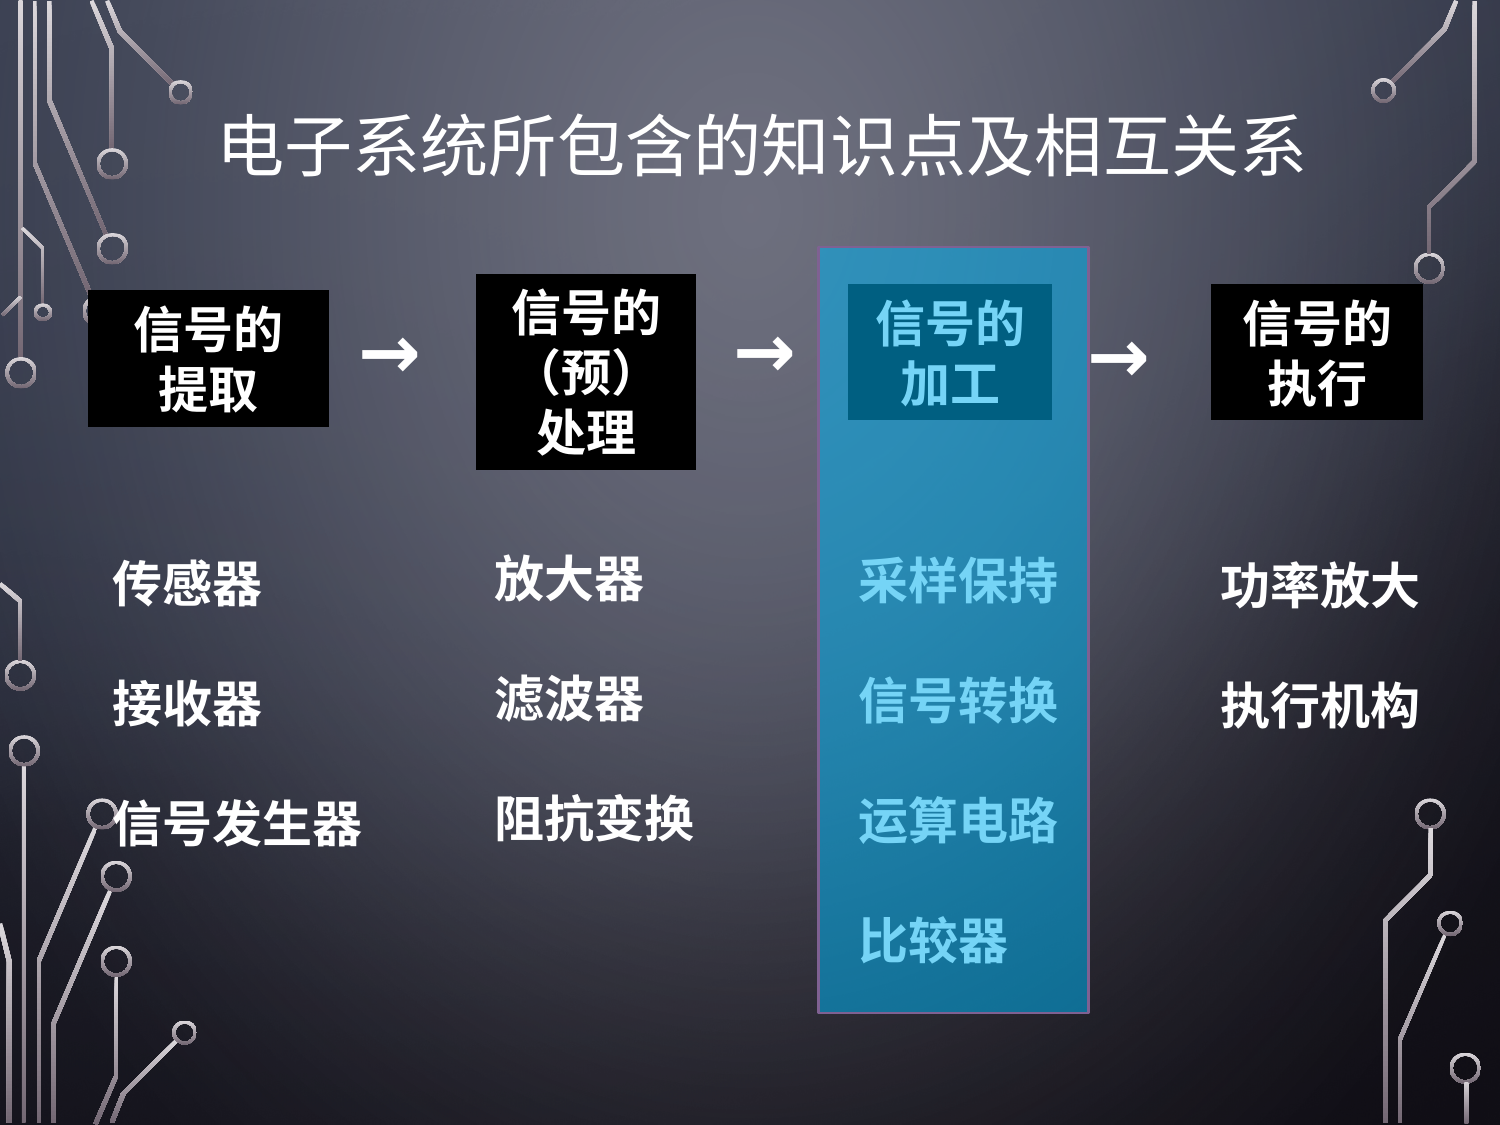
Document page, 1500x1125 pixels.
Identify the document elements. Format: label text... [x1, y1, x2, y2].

text_box 信号的（预）处理 [477, 274, 696, 470]
text_box 信号的 提取 [88, 290, 329, 426]
text_box 放大器 滤波器 阻抗变换 [480, 539, 710, 855]
text_box [817, 246, 1090, 1014]
text_box 传感器 接收器 信号发生器 [97, 545, 378, 860]
text_box → [718, 295, 817, 400]
text_box → [1090, 300, 1183, 405]
text_box 信号的 执行 [1211, 284, 1423, 420]
text_box → [344, 296, 454, 402]
text_box 功率放大 执行机构 [1205, 547, 1436, 742]
title 电子系统所包含的知识点及相互关系 [140, 101, 1360, 198]
